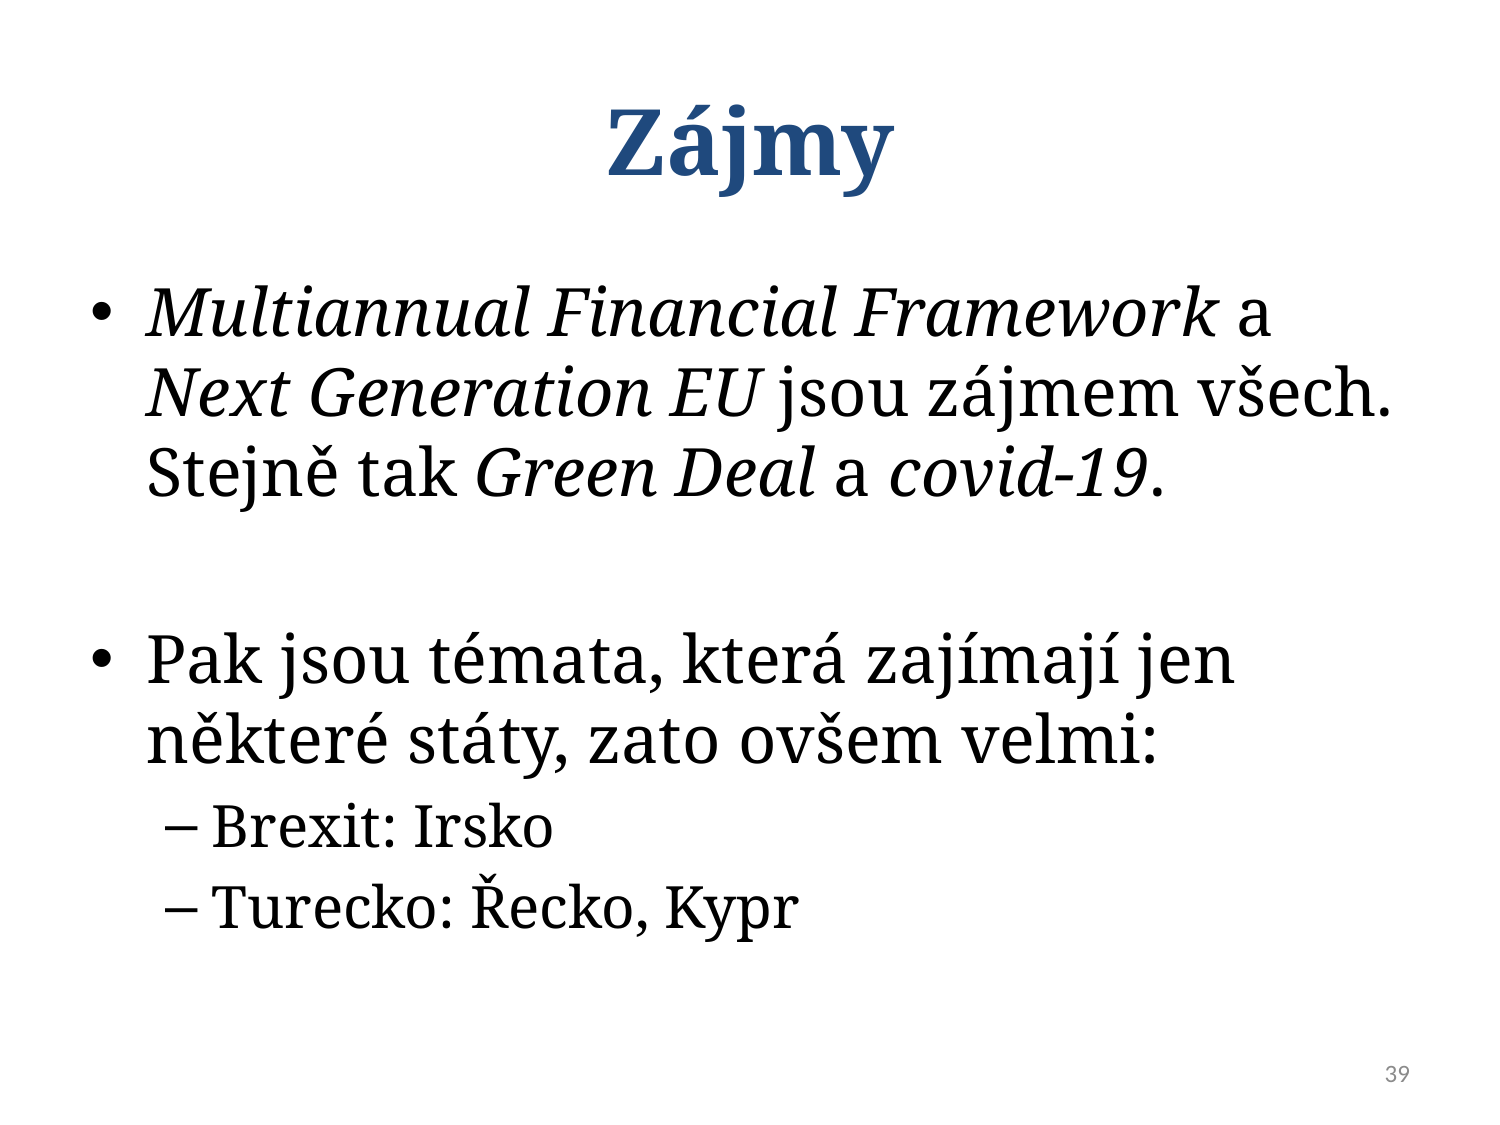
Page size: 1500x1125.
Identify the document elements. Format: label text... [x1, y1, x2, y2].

list Multiannual Financial Framework a Next Generation EU jsou zájmem všech. Stejně tak Green Deal a covid-19. Pak jsou témata, která zajímají jen některé státy, zato ovšem velmi: Brexit: Irsko Turecko: Řecko, Kypr [75, 262, 1425, 1005]
title Zájmy [75, 45, 1425, 233]
slide_number 39 [1074, 1042, 1425, 1103]
